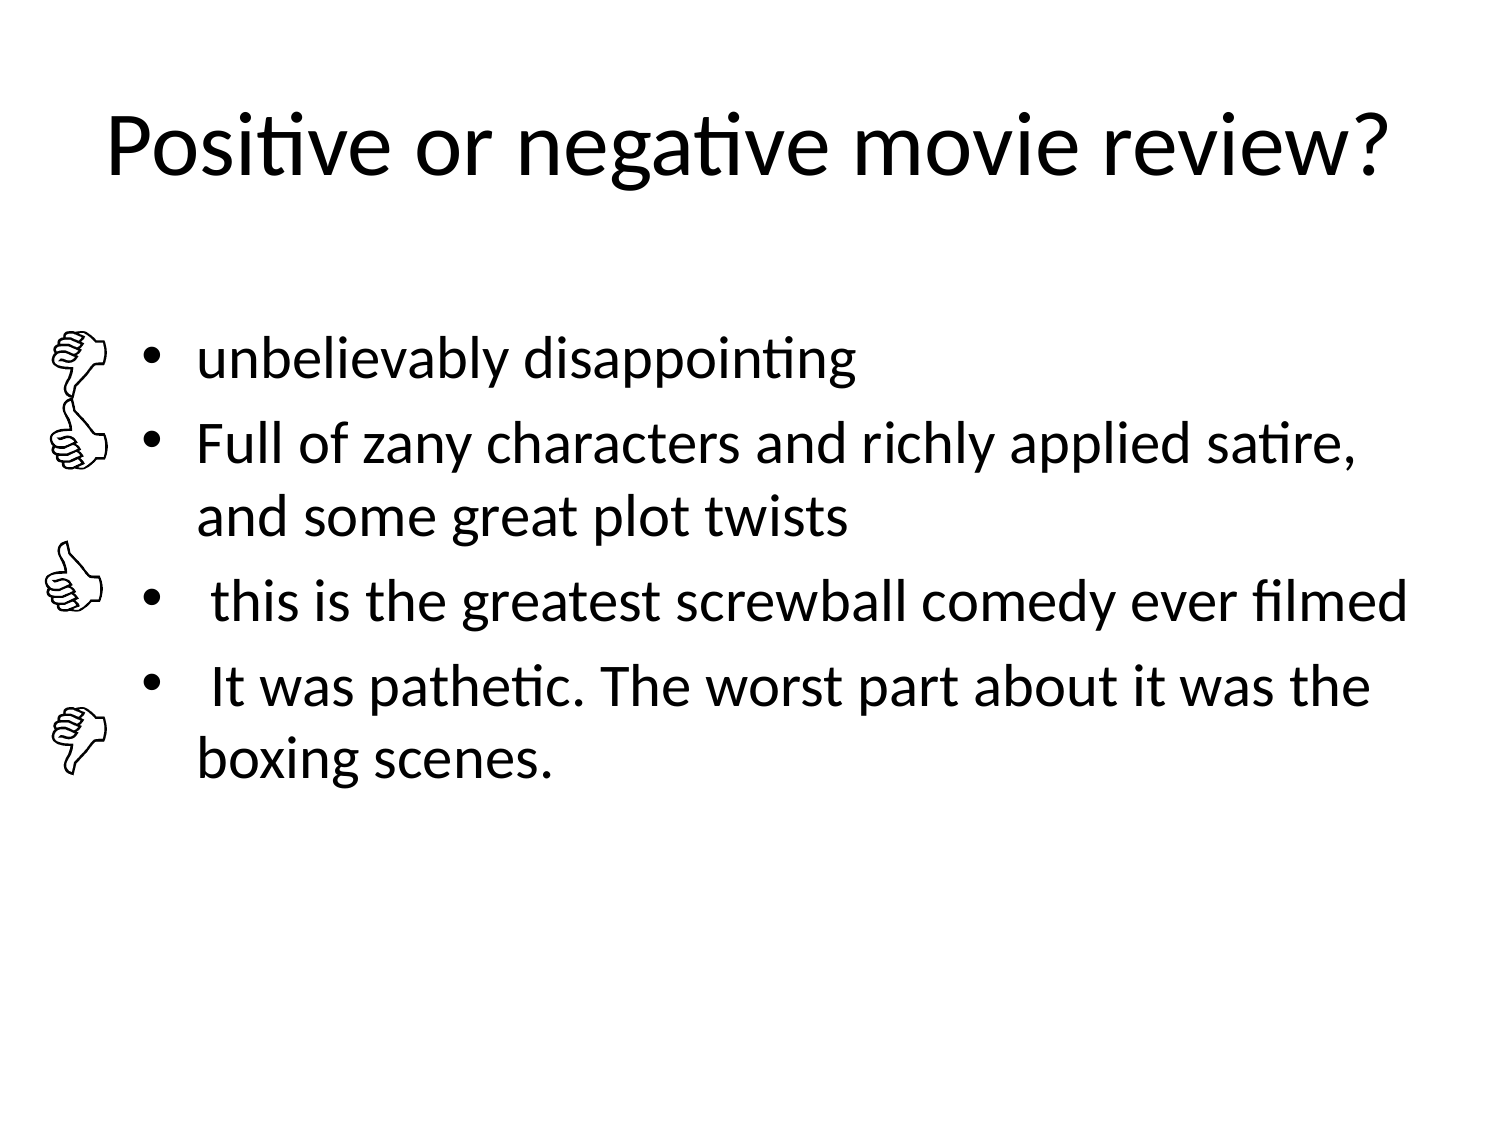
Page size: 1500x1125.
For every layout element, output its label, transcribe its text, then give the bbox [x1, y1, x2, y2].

title Positive or negative movie review? [75, 45, 1425, 233]
picture [34, 698, 127, 782]
picture [31, 321, 130, 479]
picture [26, 533, 124, 622]
list unbelievably disappointing Full of zany characters and richly applied satire, and some great plot twists this is the greatest screwball comedy ever filmed It was pathetic. The worst part about it was the boxing scenes. [126, 310, 1427, 858]
